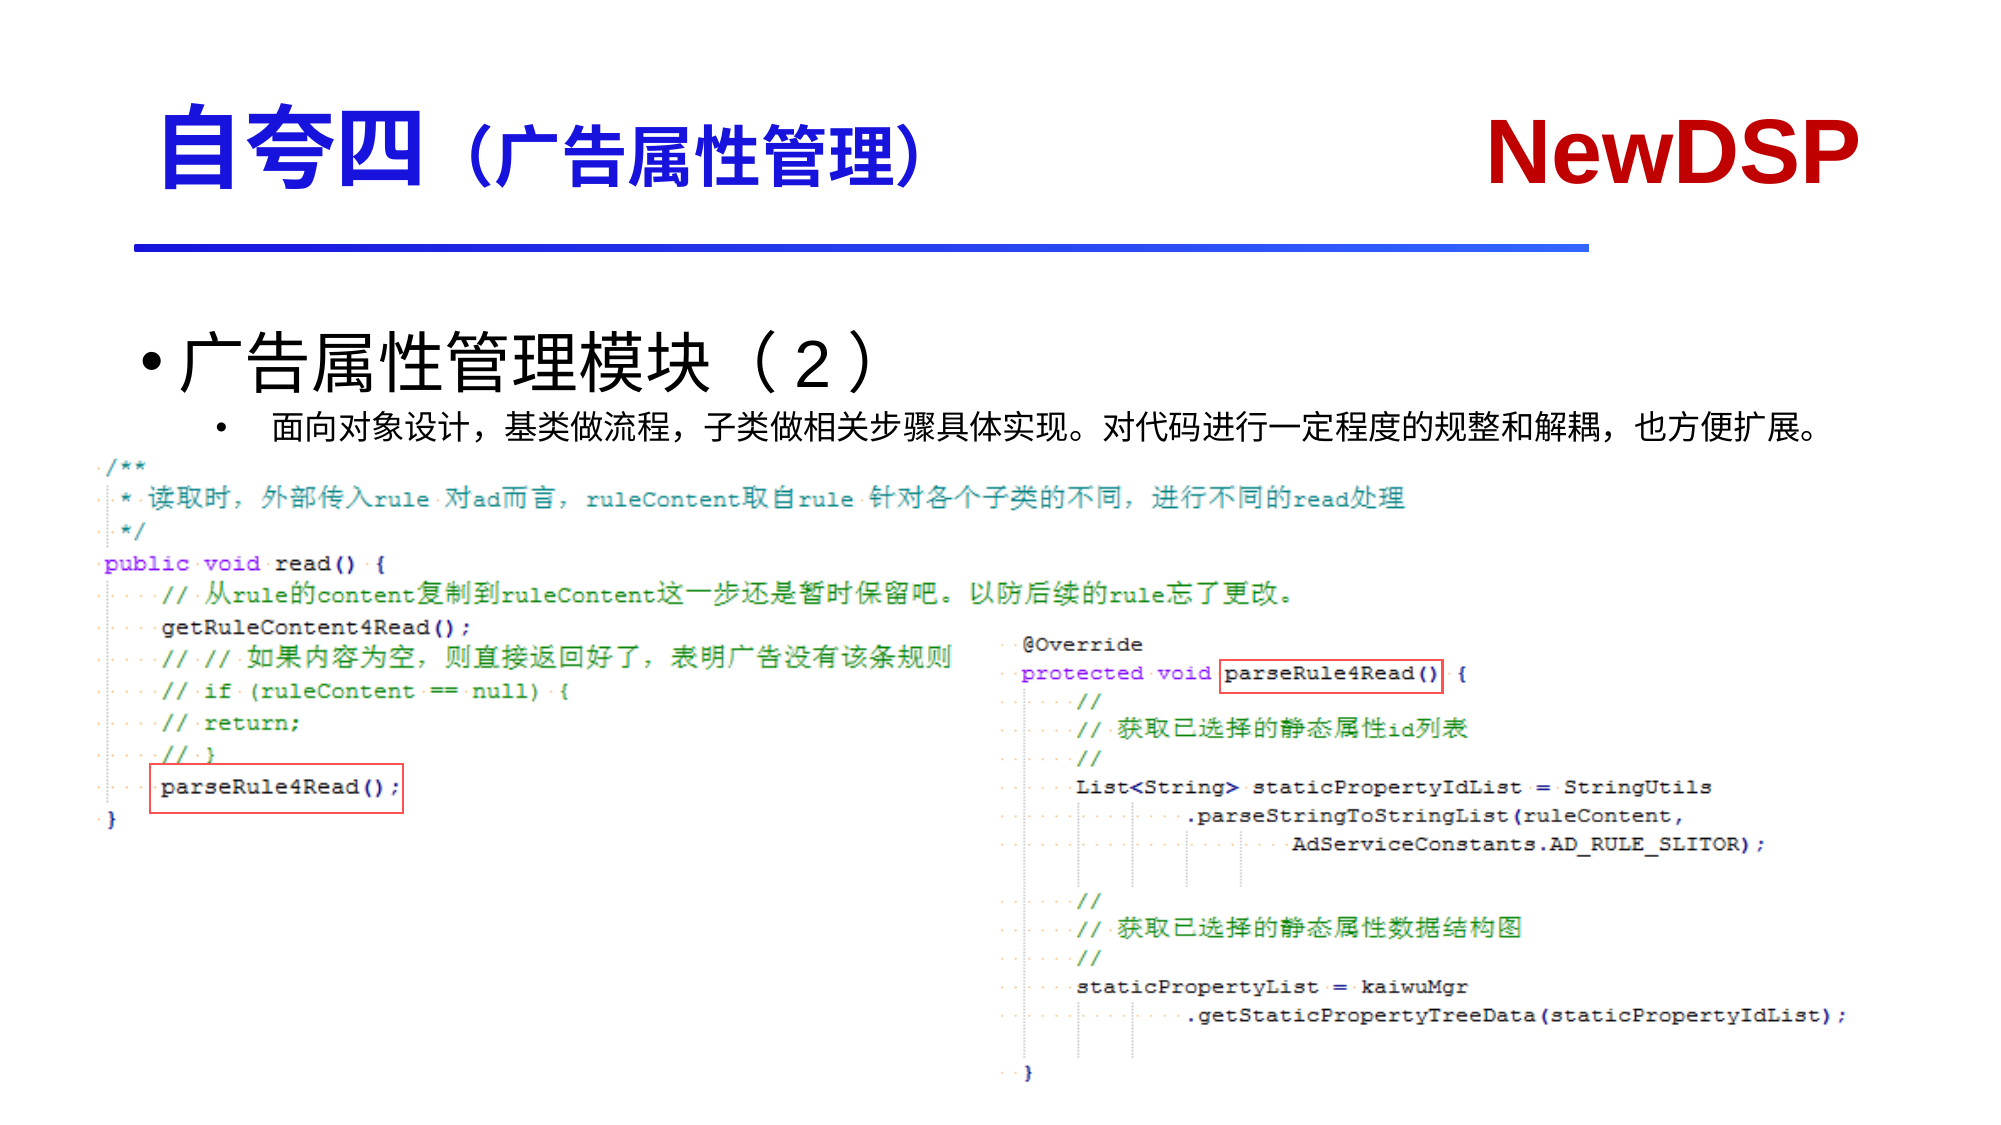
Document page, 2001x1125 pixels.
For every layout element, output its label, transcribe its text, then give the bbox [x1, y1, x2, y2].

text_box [1000, 632, 1867, 1093]
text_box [98, 452, 1429, 833]
title 自夸四（广告属性管理） [136, 59, 1517, 245]
list 广告属性管理模块（2） 面向对象设计，基类做流程，子类做相关步骤具体实现。对代码进行一定程度的规整和解耦，也方便扩展。 [125, 272, 1851, 632]
list 广告属性管理模块（2） 面向对象设计，基类做流程，子类做相关步骤具体实现。对代码进行一定程度的规整和解耦，也方便扩展。 [125, 833, 1851, 1095]
